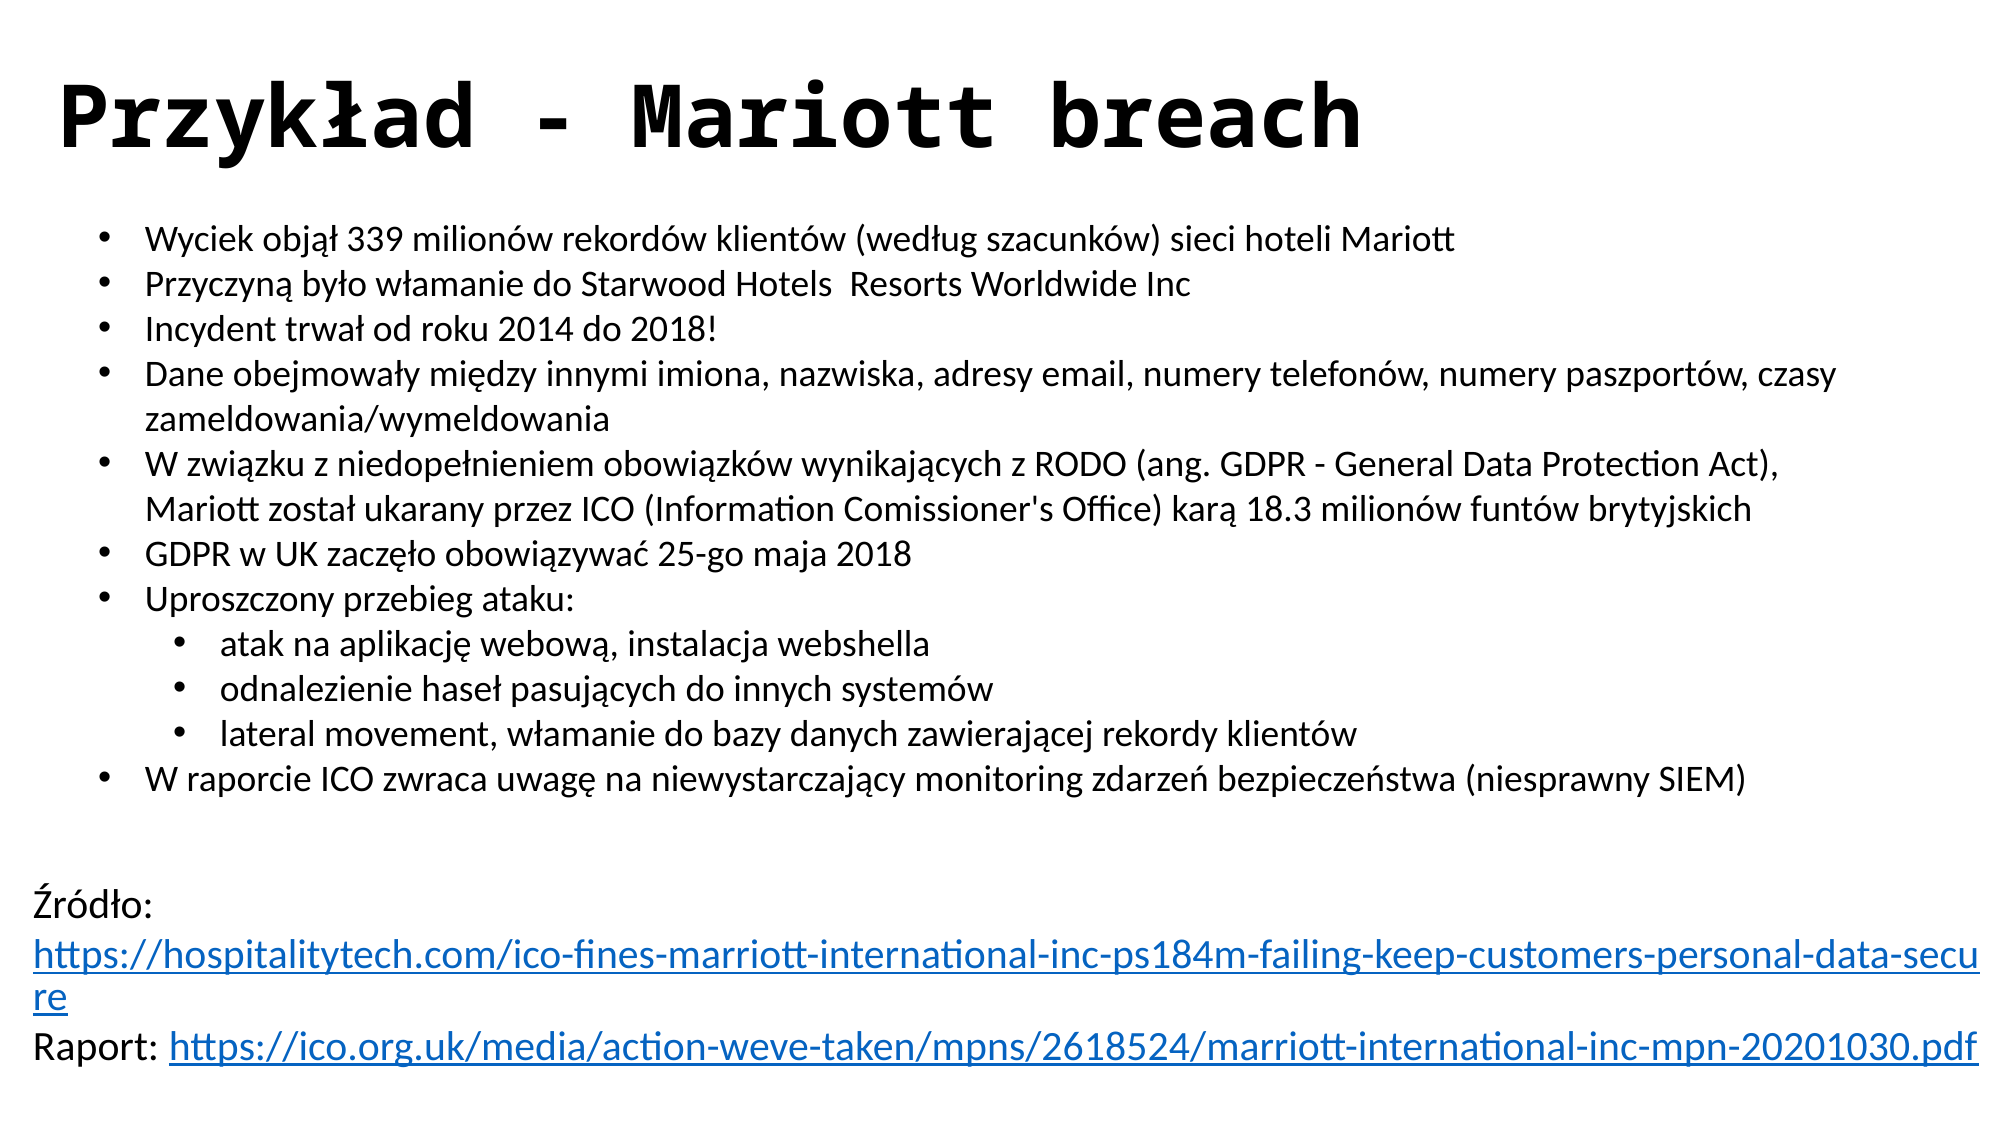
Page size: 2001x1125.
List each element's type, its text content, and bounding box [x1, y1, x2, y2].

text_box Źródło: https://hospitalitytech.com/ico-fines-marriott-international-inc-ps184m-failing-keep-customers-personal-data-secure Raport: https://ico.org.uk/media/action-weve-taken/mpns/2618524/marriott-international-inc-mpn-20201030.pdf [18, 869, 2000, 1035]
title Przykład - Mariott breach [42, 64, 1798, 174]
text_box Wyciek objął 339 milionów rekordów klientów (według szacunków) sieci hoteli Mariott Przyczyną było włamanie do Starwood Hotels Resorts Worldwide Inc Incydent trwał od roku 2014 do 2018! Dane obejmowały między innymi imiona, nazwiska, adresy email, numery telefonów, numery paszportów, czasy zameldowania/wymeldowania W związku z niedopełnieniem obowiązków wynikających z RODO (ang. GDPR - General Data Protection Act), Mariott został ukarany przez ICO (Information Comissioner's Office) karą 18.3 milionów funtów brytyjskich GDPR w UK zaczęło obowiązywać 25-go maja 2018 Uproszczony przebieg ataku: atak na aplikację webową, instalacja webshella odnalezienie haseł pasujących do innych systemów lateral movement, włamanie do bazy danych zawierającej rekordy klientów W raporcie ICO zwraca uwagę na niewystarczający monitoring zdarzeń bezpieczeństwa (niesprawny SIEM) [83, 206, 1906, 807]
